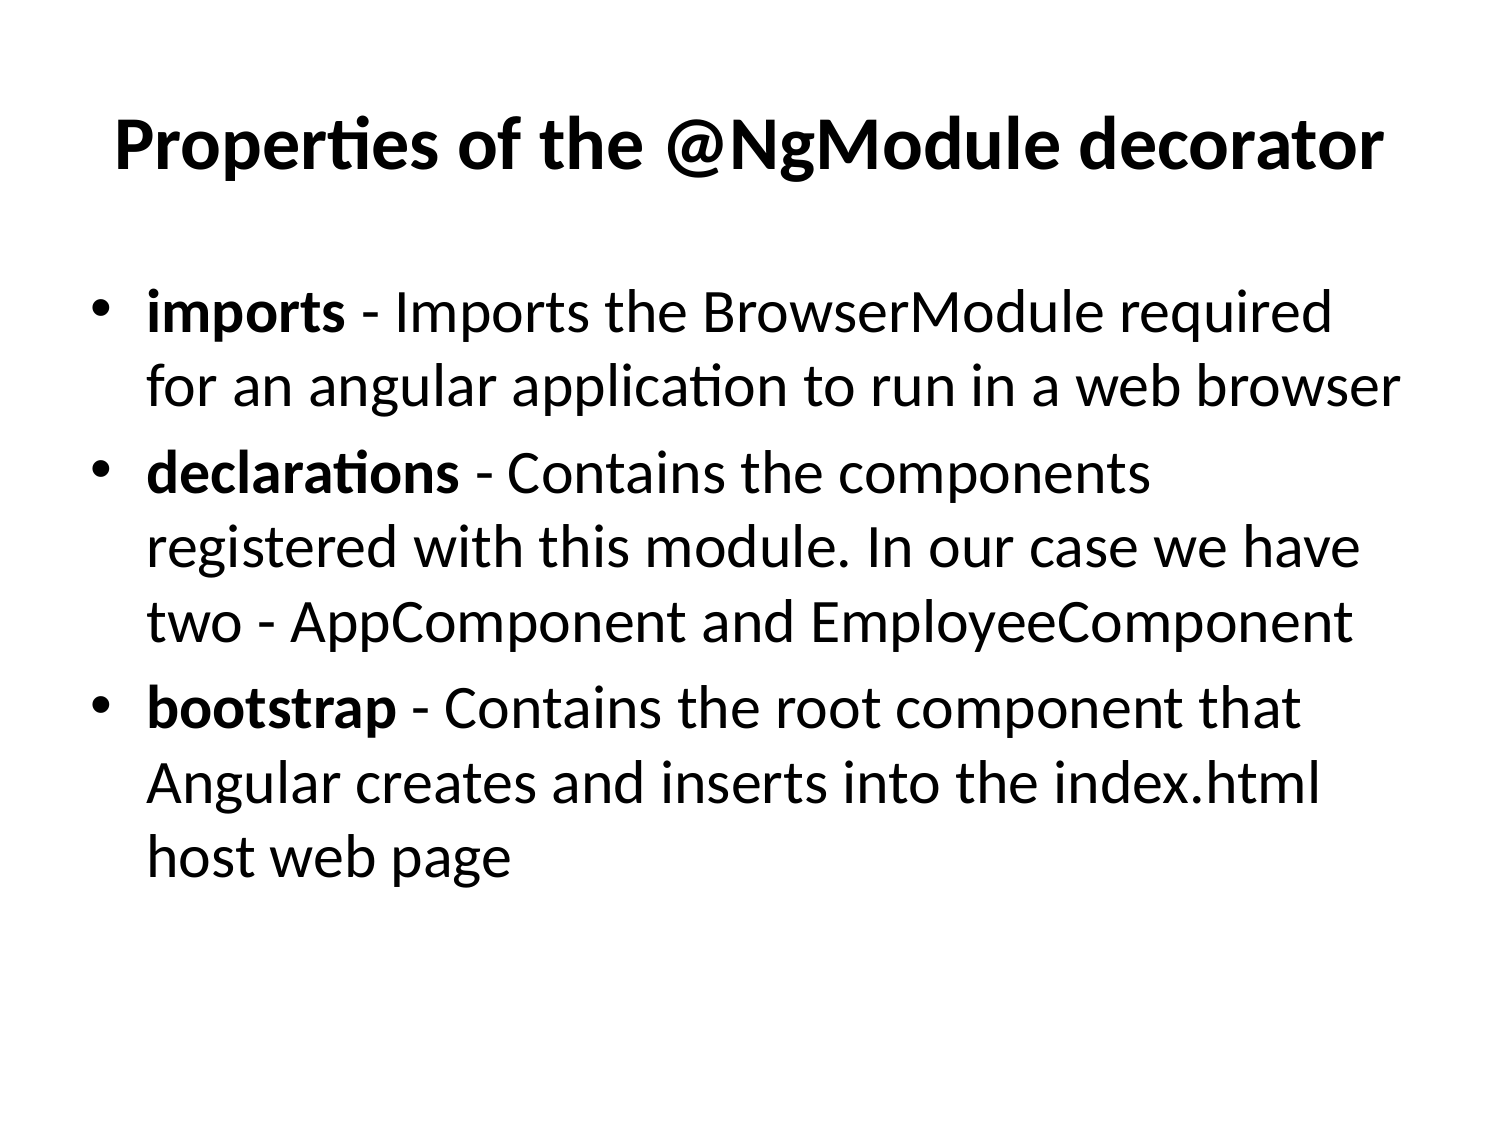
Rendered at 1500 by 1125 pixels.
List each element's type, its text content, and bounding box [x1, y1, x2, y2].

title Properties of the @NgModule decorator [75, 45, 1425, 233]
list imports - Imports the BrowserModule required for an angular application to run in a web browser declarations - Contains the components registered with this module. In our case we have two - AppComponent and EmployeeComponent bootstrap - Contains the root component that Angular creates and inserts into the index.html host web page [75, 262, 1425, 1005]
